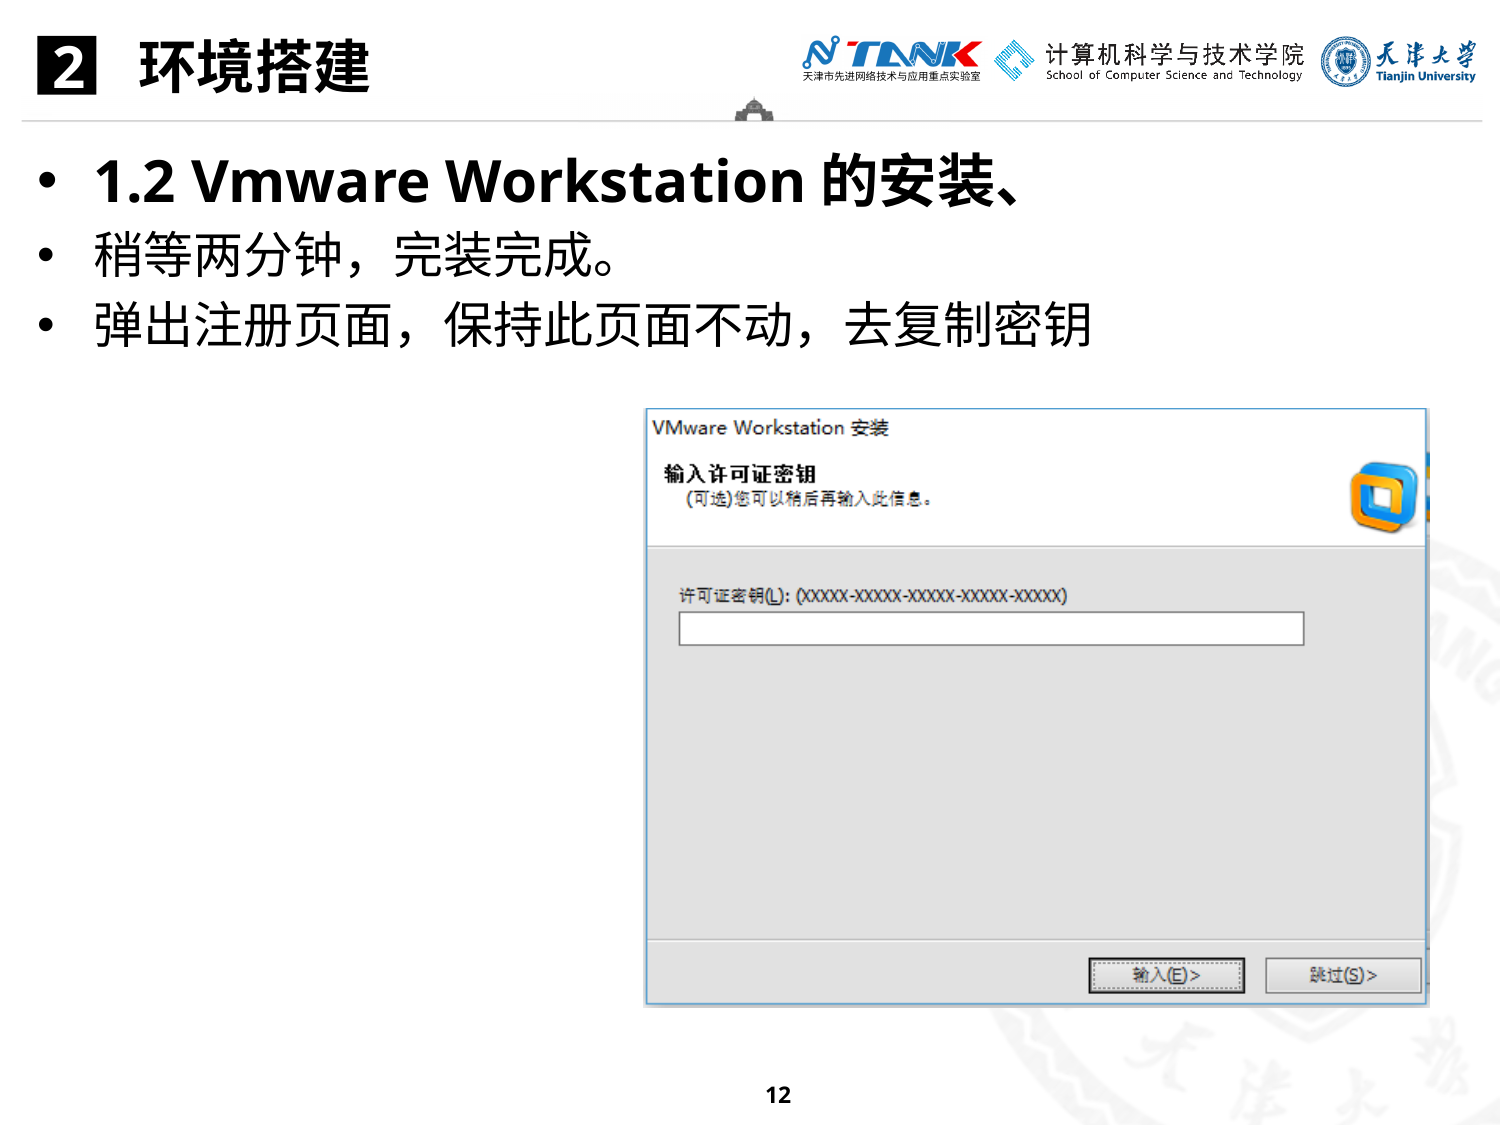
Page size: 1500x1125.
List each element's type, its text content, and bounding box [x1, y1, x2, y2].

slide_number 12 [731, 1072, 826, 1115]
picture [643, 408, 1430, 1008]
picture [991, 39, 1305, 82]
picture [1319, 34, 1477, 90]
list 1.2 Vmware Workstation的安装、 稍等两分钟，完装完成。 弹出注册页面，保持此页面不动，去复制密钥 [22, 136, 1476, 1066]
picture [21, 93, 1483, 129]
text_box 2 [35, 34, 99, 97]
picture [801, 34, 988, 73]
text_box 环境搭建 [123, 22, 633, 108]
